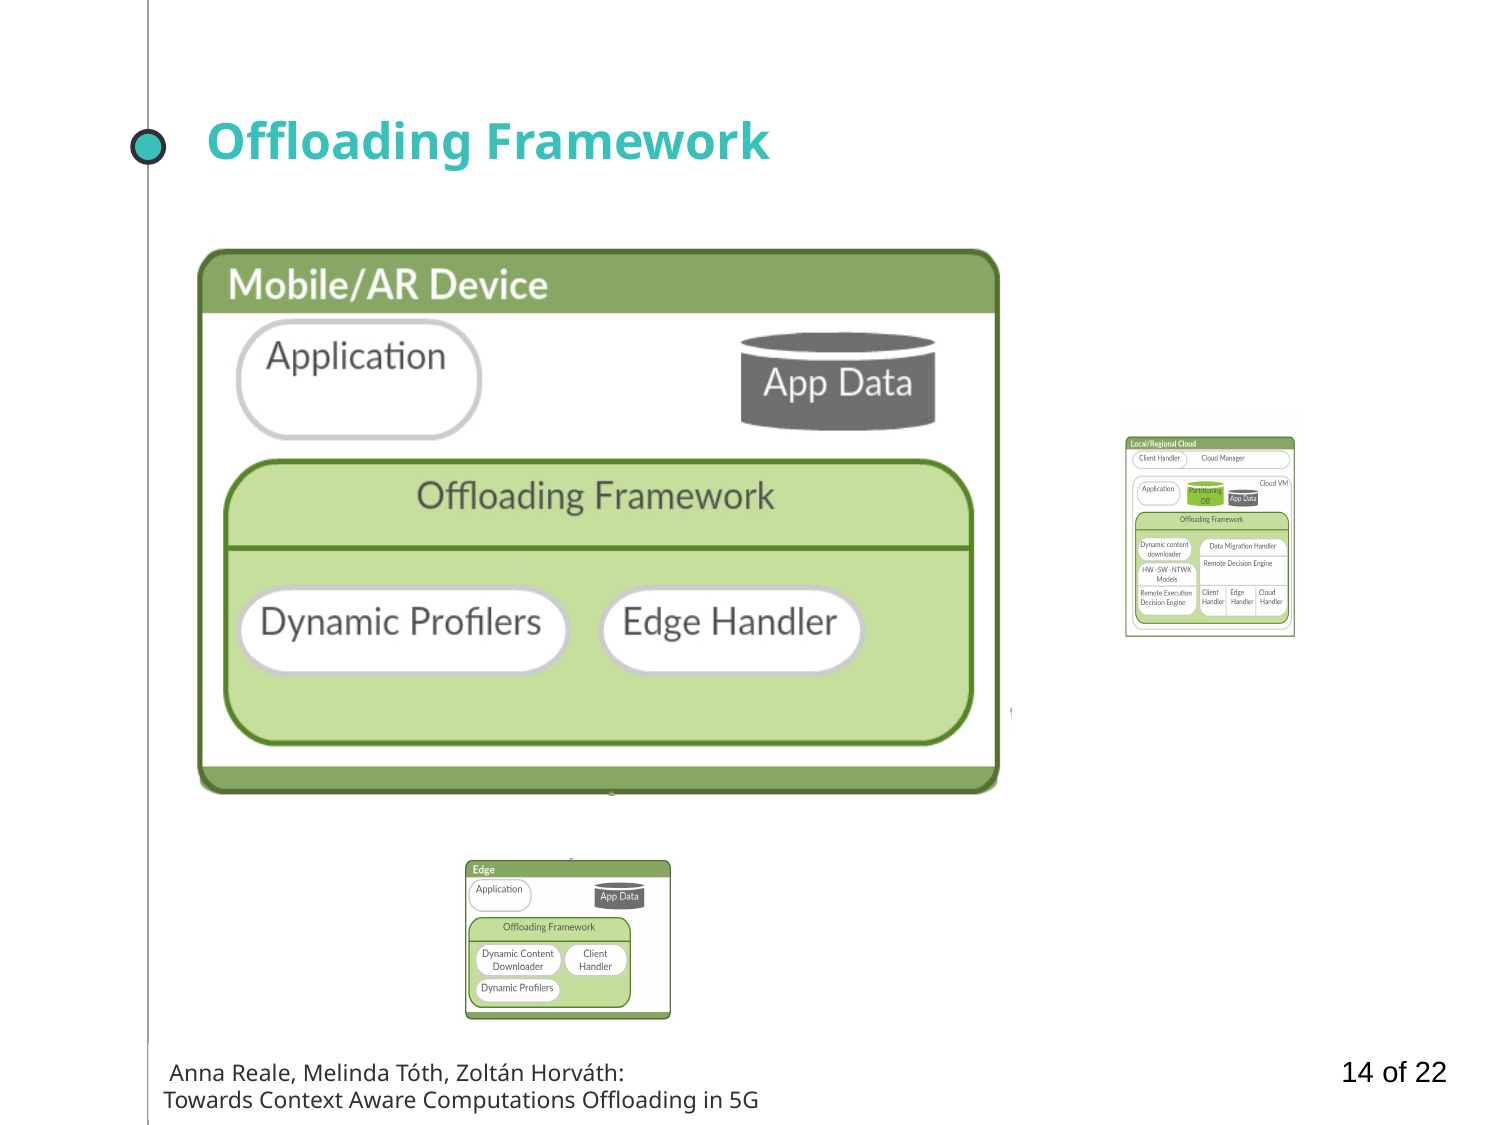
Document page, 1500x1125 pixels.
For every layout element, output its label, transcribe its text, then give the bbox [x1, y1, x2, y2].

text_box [1124, 407, 1298, 659]
title Offloading Framework [191, 109, 1405, 185]
picture [178, 228, 1012, 796]
picture [459, 858, 674, 1025]
text_box 14 of 22 [1318, 1038, 1492, 1125]
